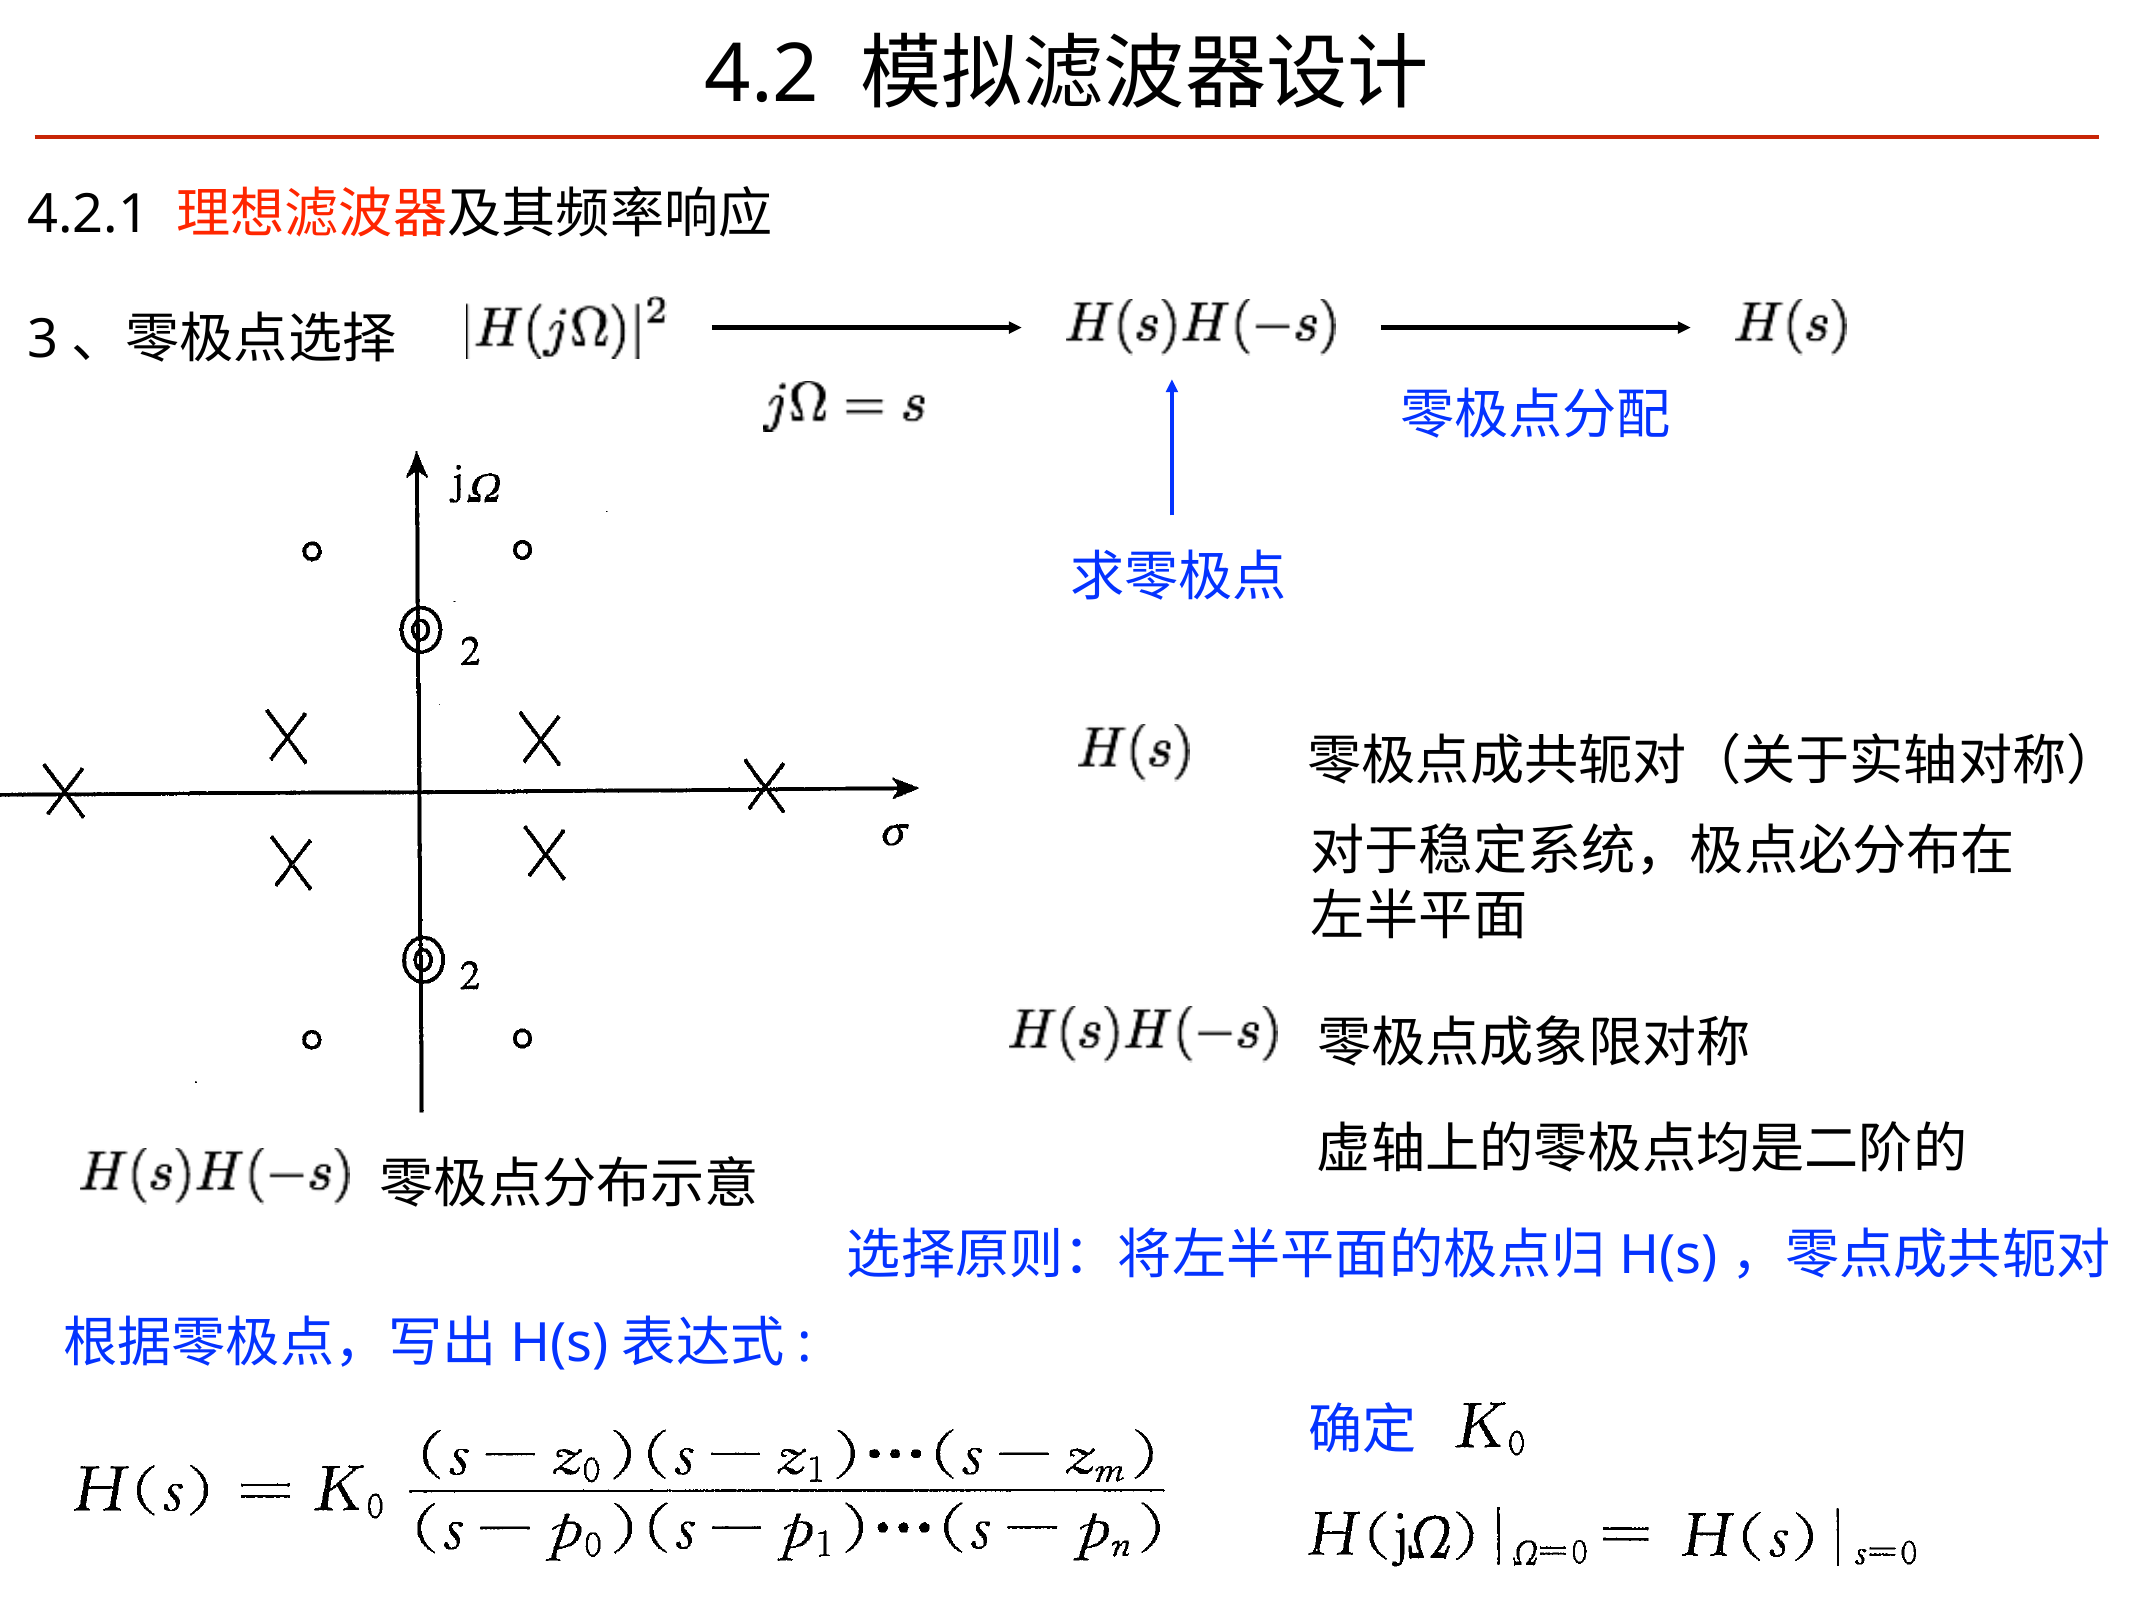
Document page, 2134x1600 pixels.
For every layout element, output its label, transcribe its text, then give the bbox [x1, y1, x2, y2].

title 4.2 模拟滤波器设计 [155, 0, 1978, 140]
text_box 4.2.1 理想滤波器及其频率响应 [18, 169, 782, 252]
picture [0, 381, 927, 1131]
text_box 虚轴上的零极点均是二阶的 [1308, 1105, 1977, 1187]
text_box [1165, 379, 1179, 516]
picture [1735, 299, 1847, 356]
picture [1008, 1006, 1279, 1063]
picture [67, 1397, 1178, 1586]
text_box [80, 1140, 769, 1235]
picture [466, 296, 667, 359]
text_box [1298, 1385, 1545, 1480]
text_box 零极点分配 [1391, 370, 1680, 453]
picture [1066, 299, 1336, 356]
text_box 求零极点 [1061, 533, 1296, 615]
text_box [711, 321, 1022, 334]
text_box 零极点成象限对称 [1308, 998, 1760, 1081]
picture [1300, 1492, 1923, 1575]
text_box 零极点成共轭对（关于实轴对称） [1299, 717, 2130, 799]
text_box 根据零极点，写出H(s)表达式: [54, 1299, 821, 1381]
picture [1078, 724, 1190, 782]
text_box [1380, 321, 1691, 334]
text_box 对于稳定系统，极点必分布在左半平面 [1302, 807, 2078, 954]
text_box 选择原则：将左半平面的极点归H(s)，零点成共轭对 [838, 1211, 2120, 1293]
text_box 3、零极点选择 [19, 294, 406, 377]
